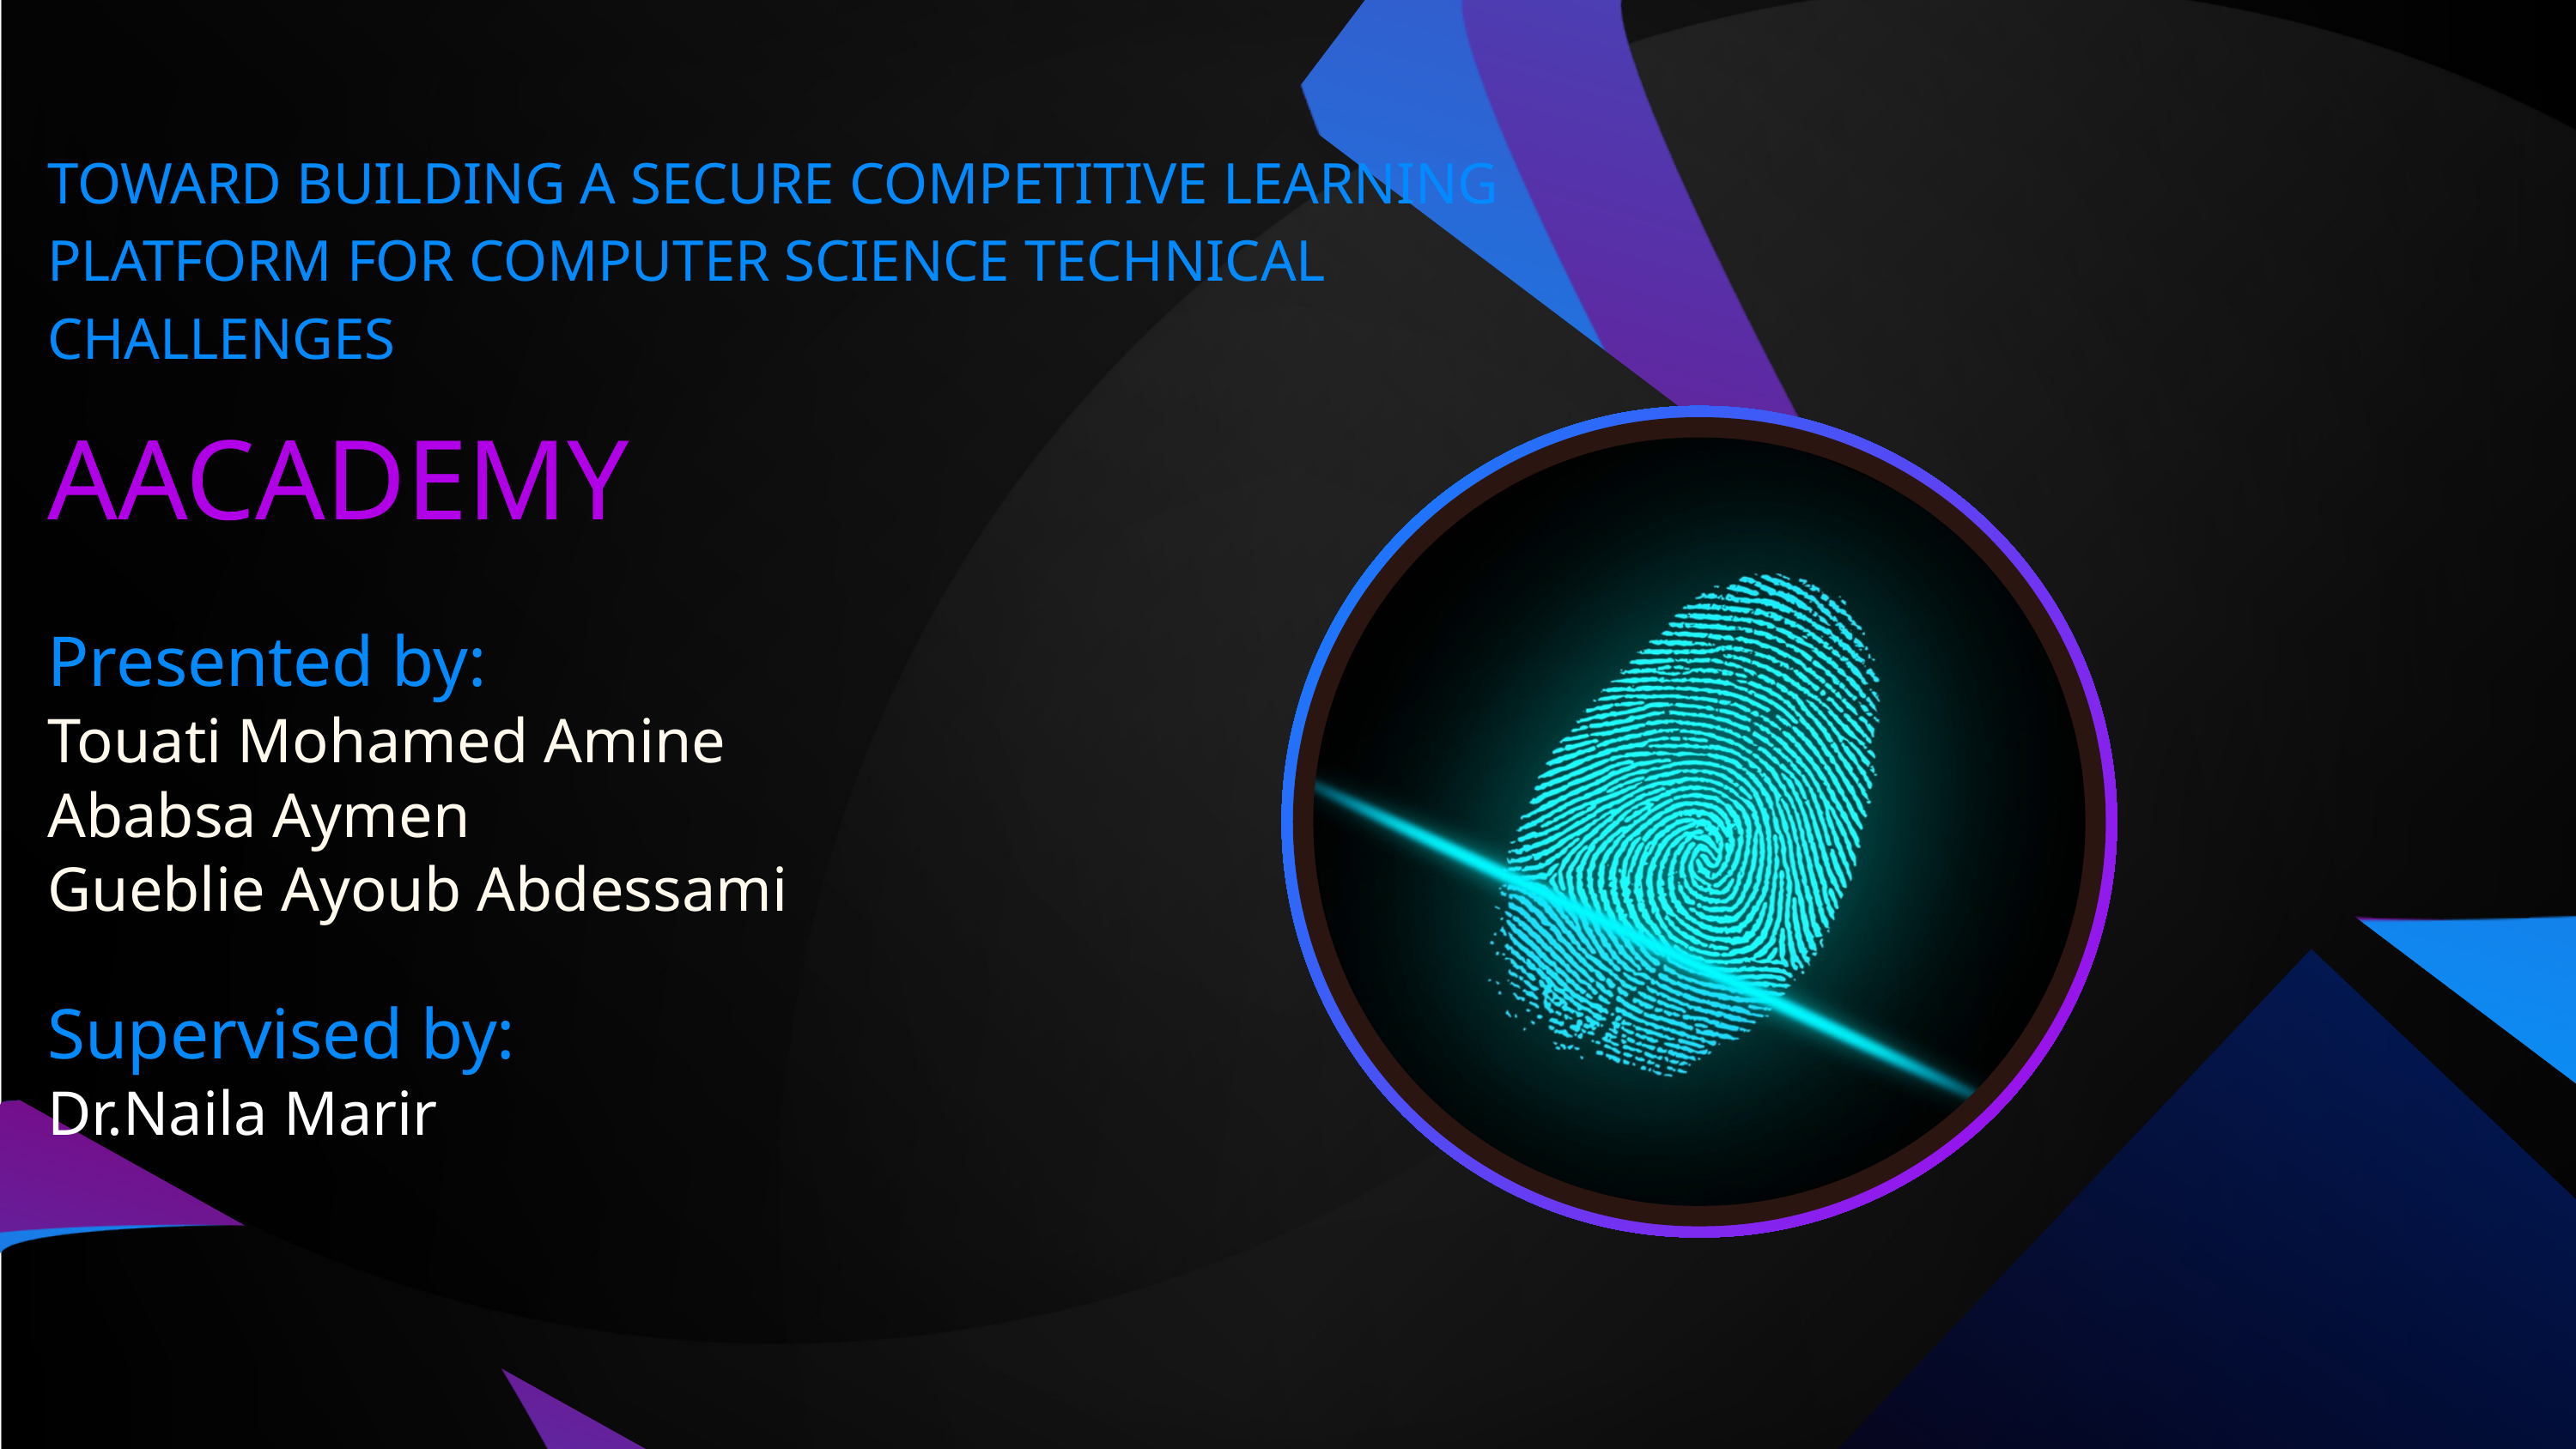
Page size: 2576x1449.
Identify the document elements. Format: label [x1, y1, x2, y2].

picture [0, 0, 2576, 1449]
text_box [1283, 405, 2116, 1238]
